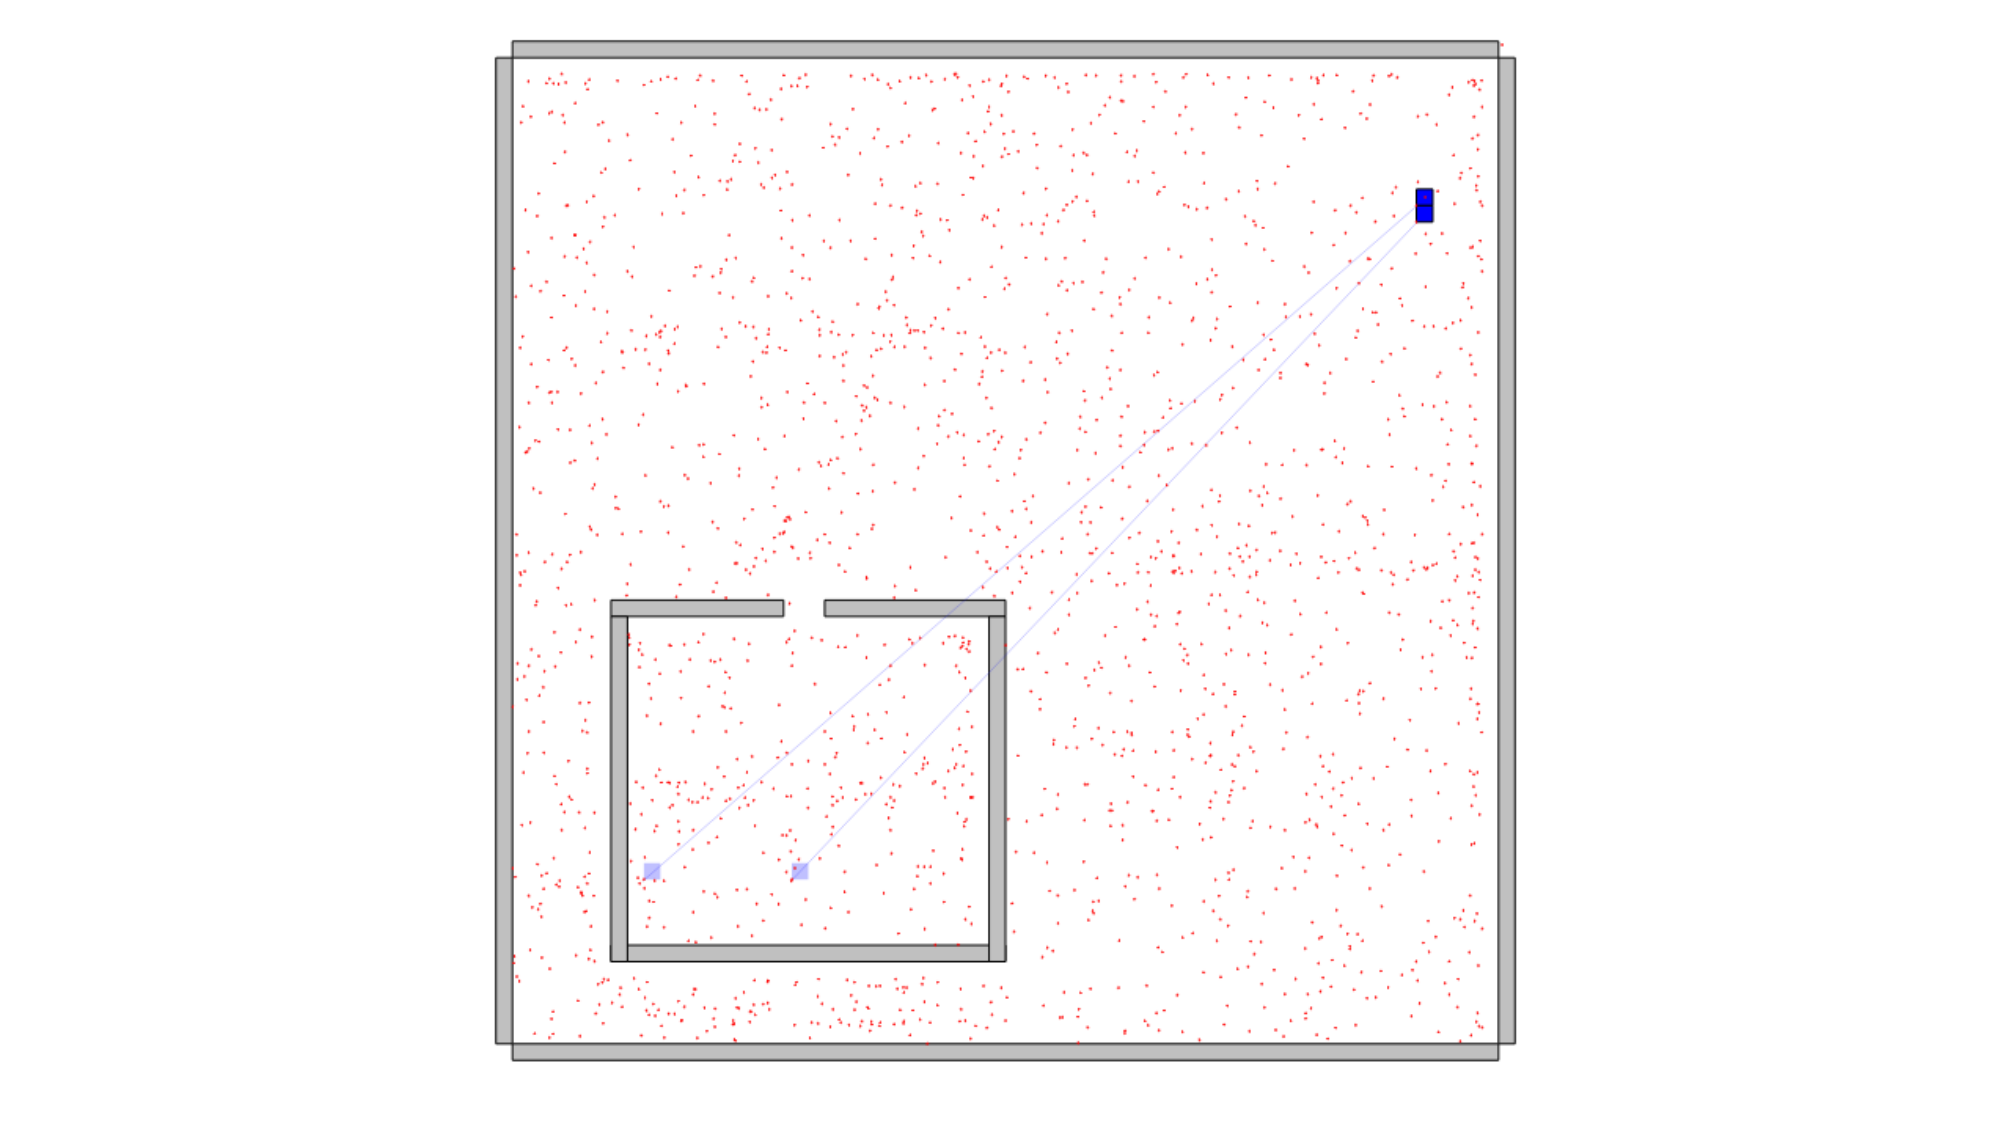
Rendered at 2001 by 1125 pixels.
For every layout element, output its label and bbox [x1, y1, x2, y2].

picture [459, 20, 1540, 1068]
